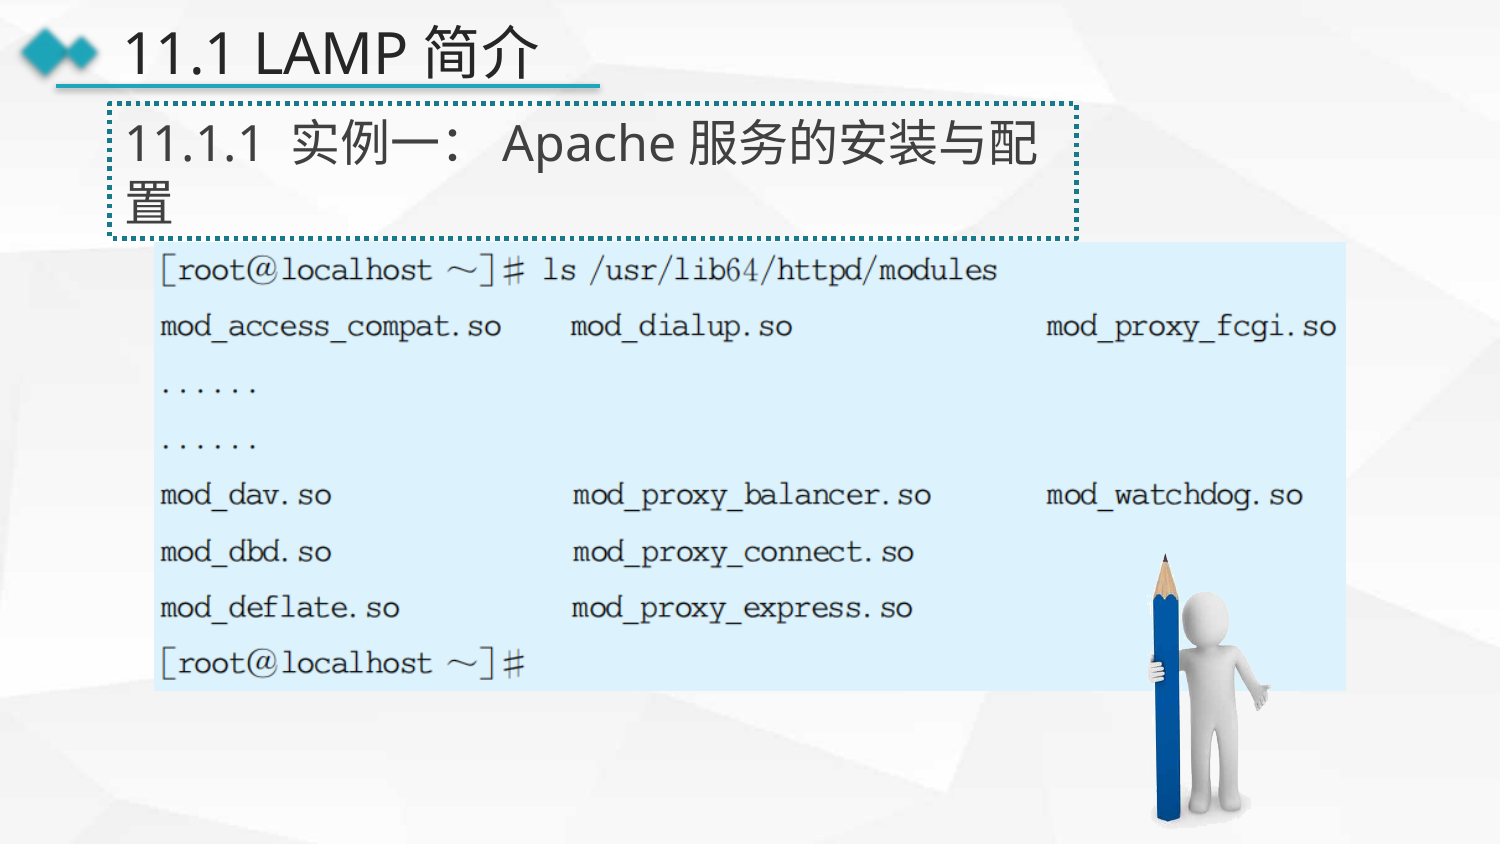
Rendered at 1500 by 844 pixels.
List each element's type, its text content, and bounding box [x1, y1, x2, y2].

picture [0, 0, 1500, 844]
text_box [72, 43, 91, 62]
text_box [28, 35, 60, 70]
text_box 11.1.1 实例一：Apache服务的安装与配置 [109, 103, 1077, 239]
text_box 11.1 LAMP简介 [107, 9, 618, 94]
